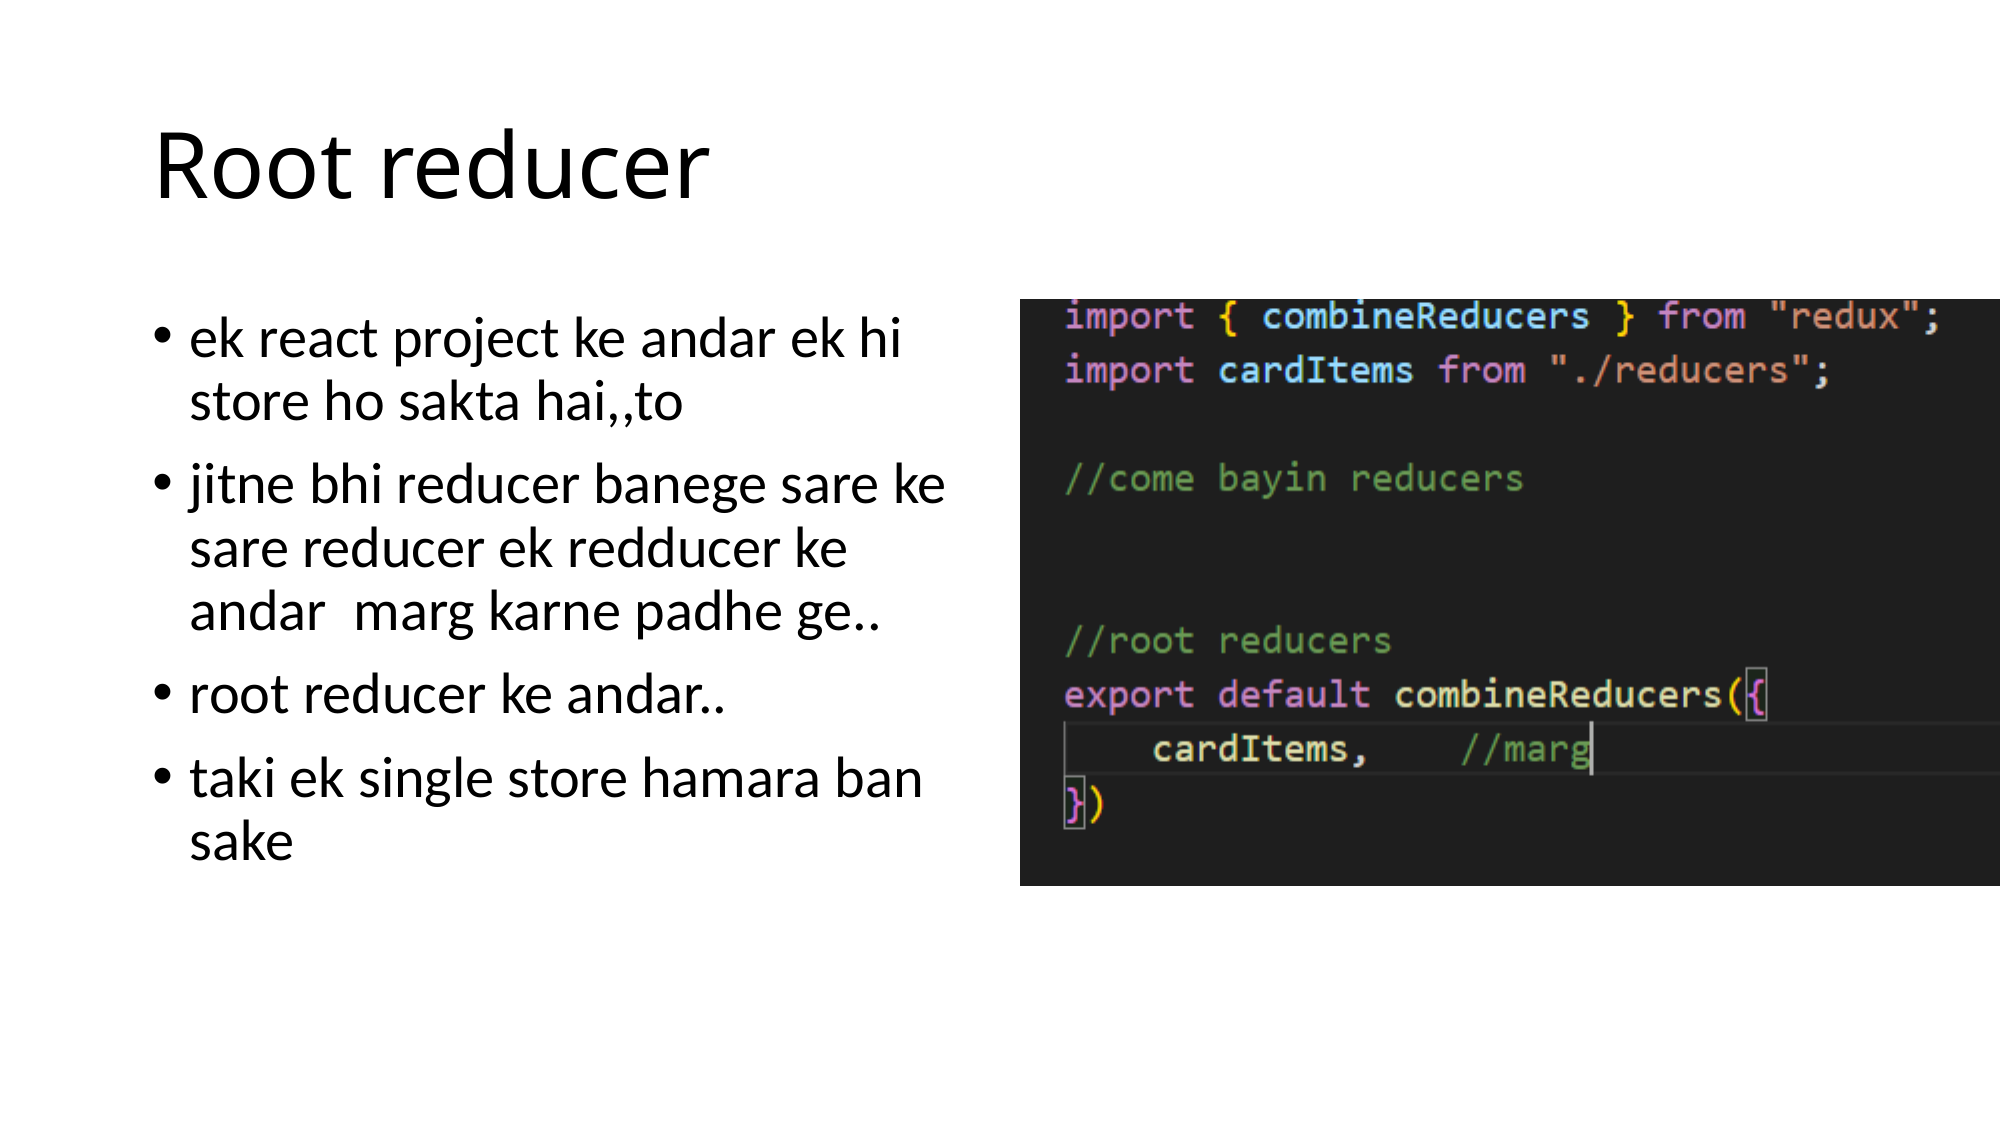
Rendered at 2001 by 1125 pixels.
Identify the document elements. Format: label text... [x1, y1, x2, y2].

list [1020, 299, 2000, 886]
list ek react project ke andar ek hi store ho sakta hai,,to jitne bhi reducer banege sare ke sare reducer ek redducer ke andar marg karne padhe ge.. root reducer ke andar.. taki ek single store hamara ban sake [137, 299, 988, 1014]
title Root reducer [137, 59, 1863, 278]
